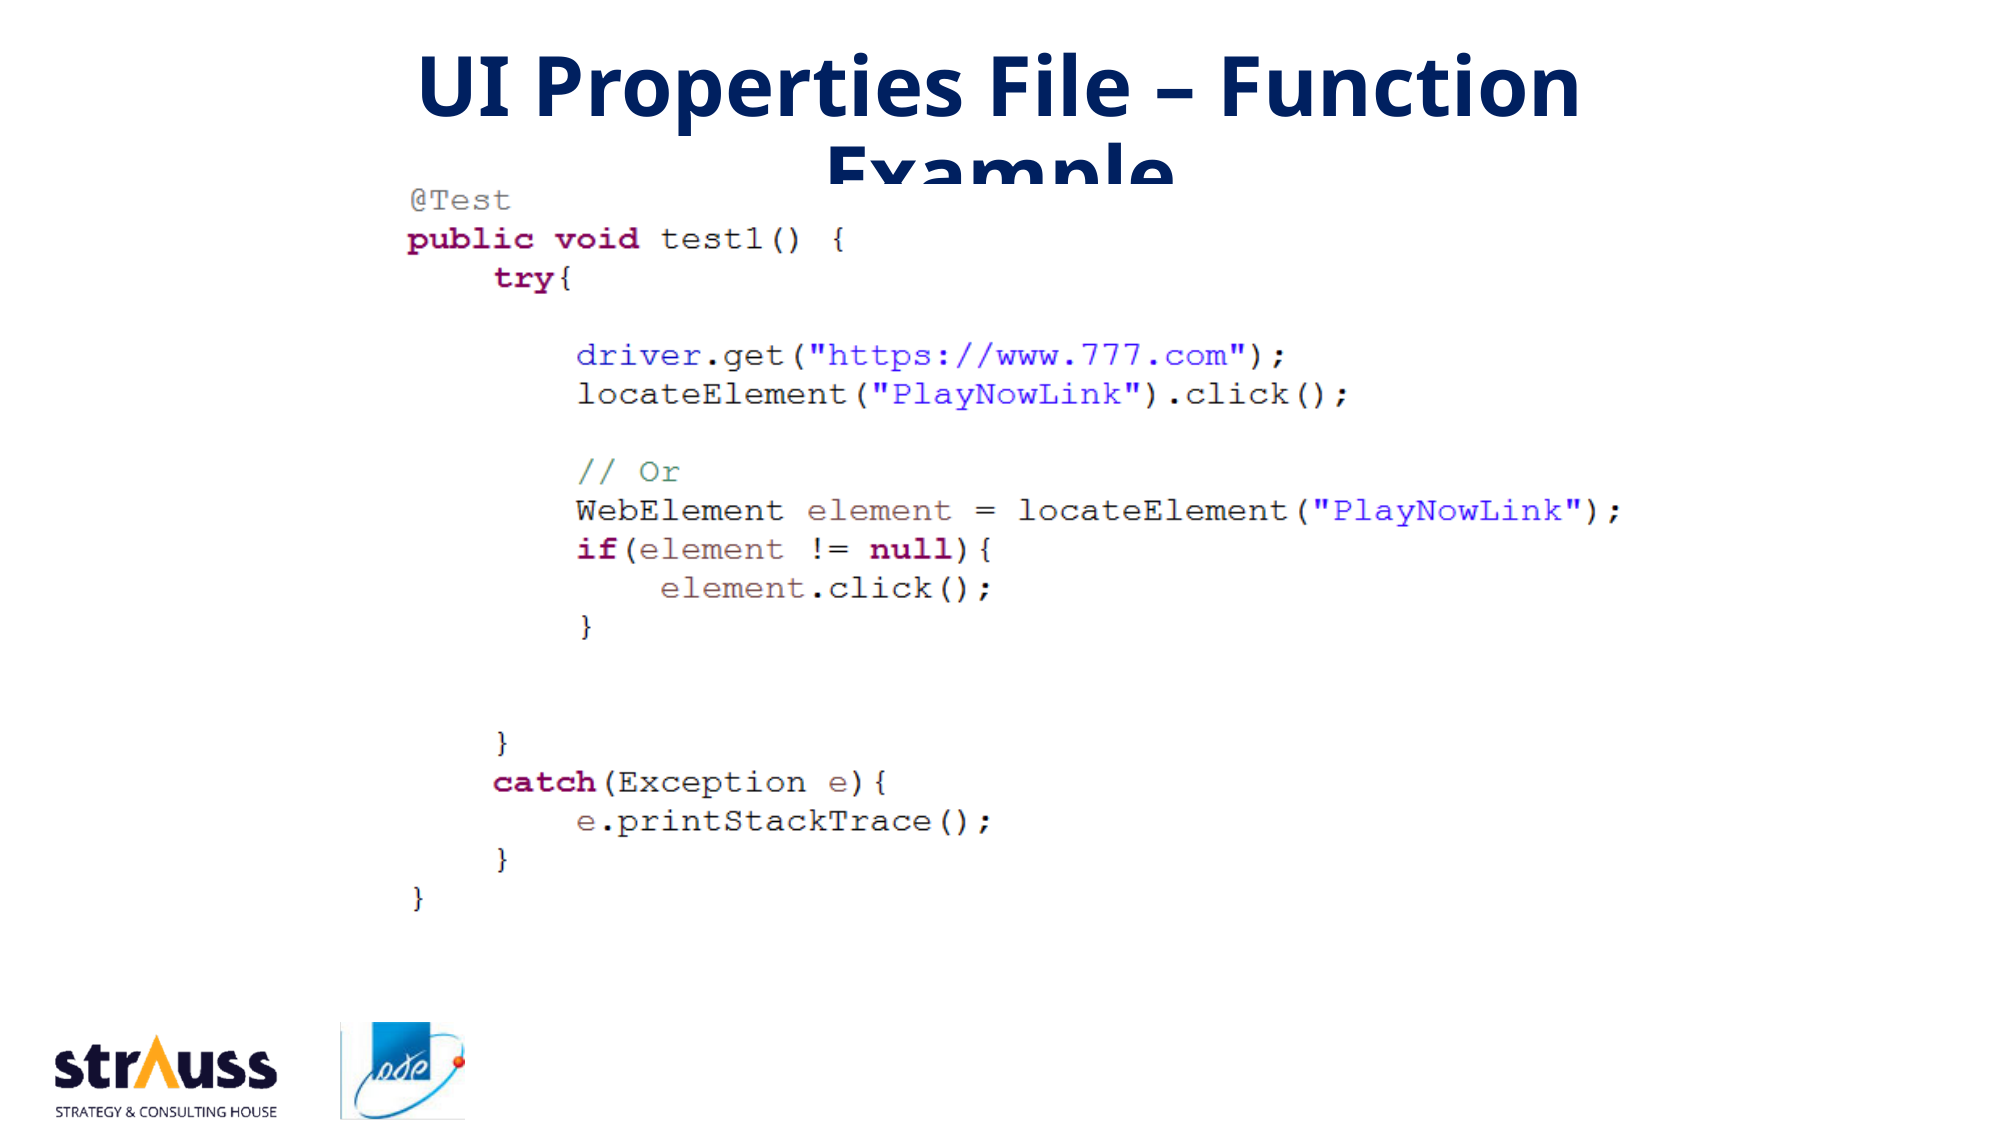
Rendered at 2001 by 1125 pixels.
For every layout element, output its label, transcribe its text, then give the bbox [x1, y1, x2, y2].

text_box UI Properties File – Function Example [229, 36, 1771, 232]
picture [46, 1026, 283, 1125]
picture [339, 1022, 465, 1122]
picture [397, 184, 1642, 918]
